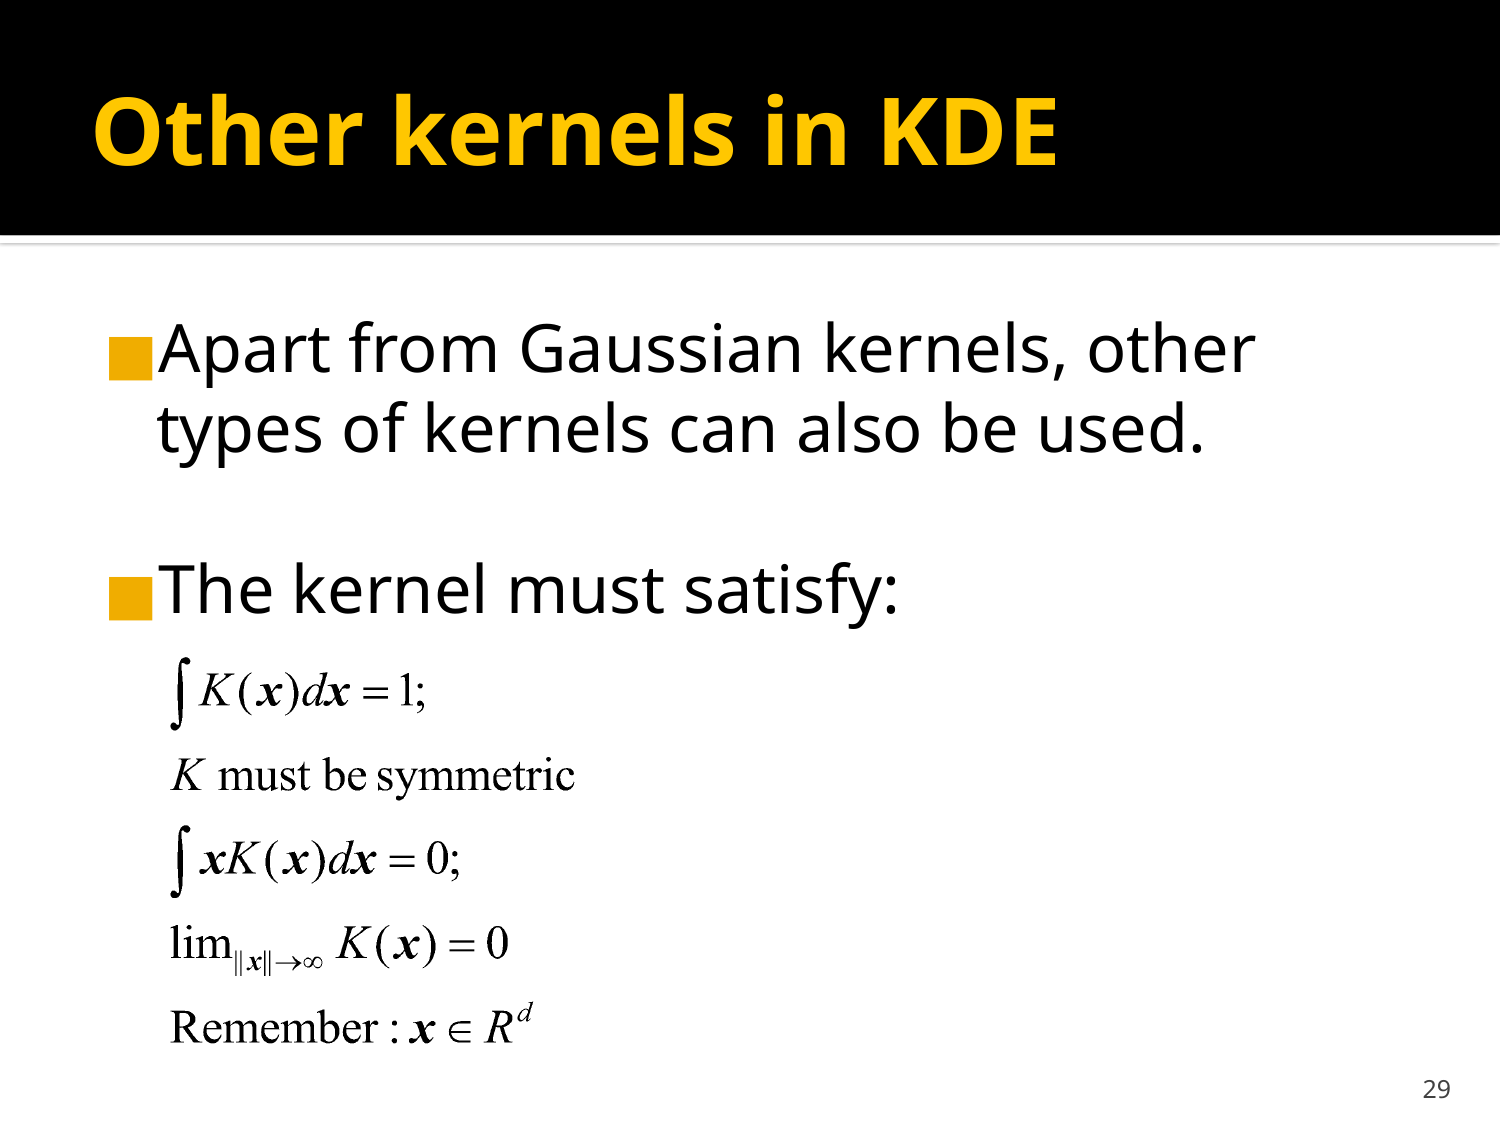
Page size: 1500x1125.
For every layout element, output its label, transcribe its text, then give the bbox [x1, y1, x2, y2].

title Other kernels in KDE [75, 25, 1425, 231]
list Apart from Gaussian kernels, other types of kernels can also be used. The kernel must satisfy: [75, 291, 1425, 1050]
picture [162, 649, 583, 1054]
slide_number ‹#› [1345, 1062, 1467, 1108]
